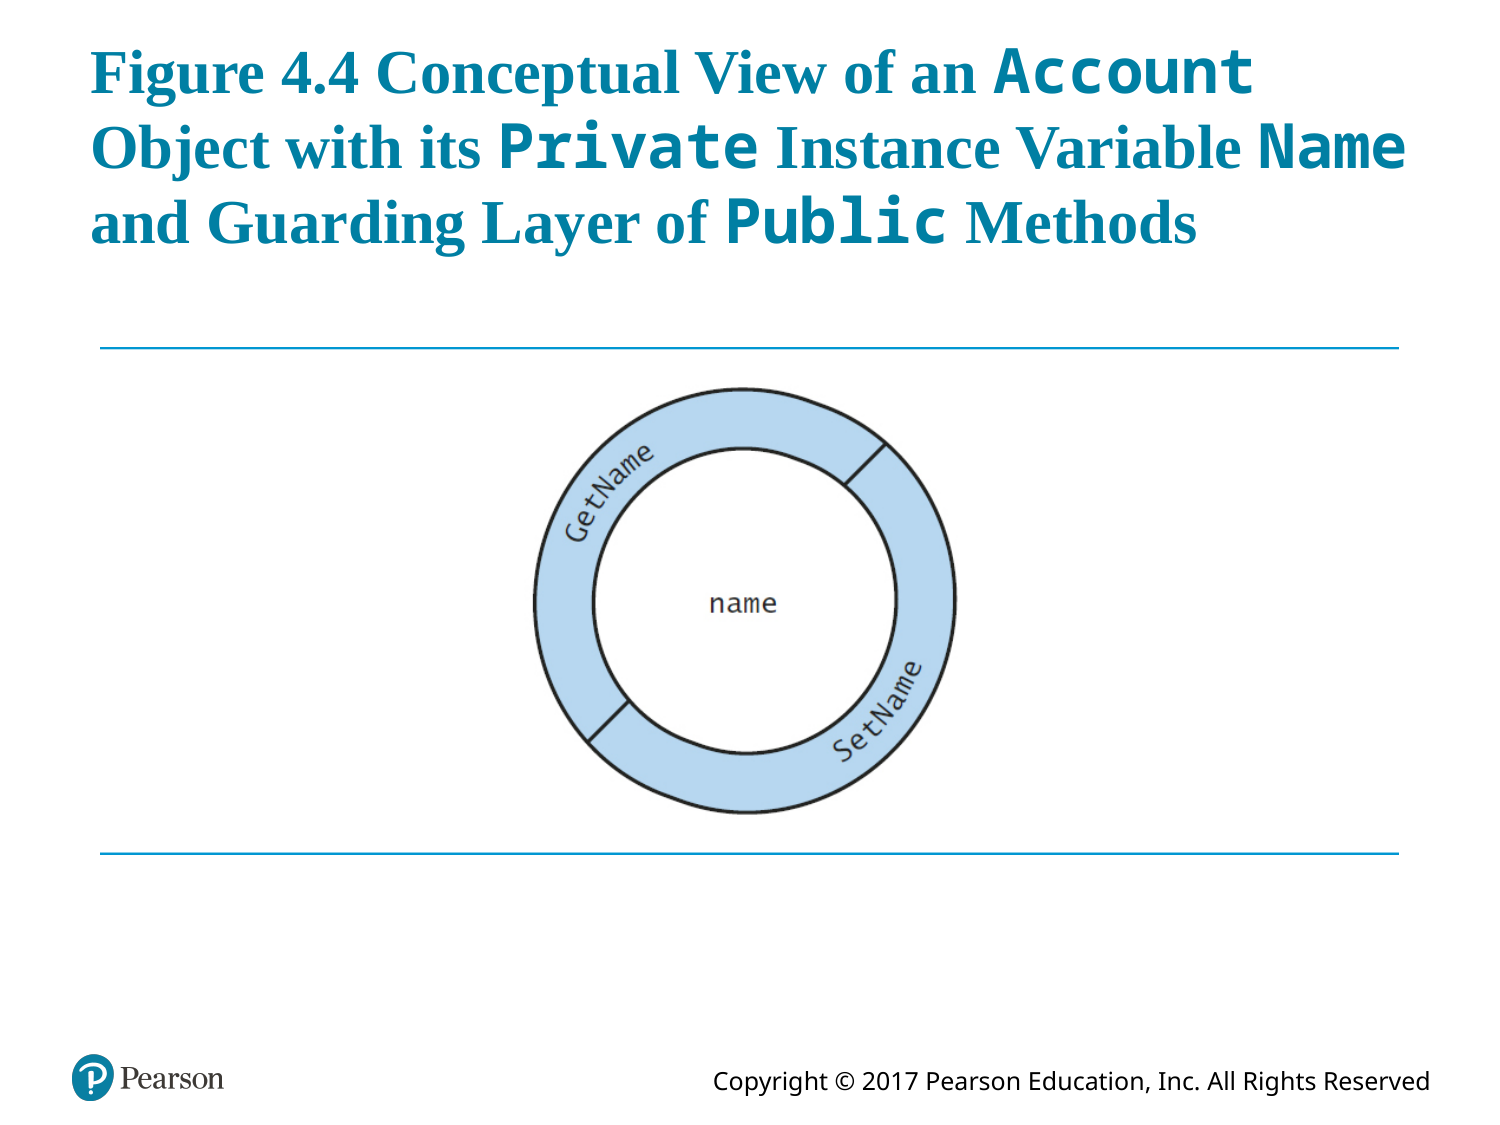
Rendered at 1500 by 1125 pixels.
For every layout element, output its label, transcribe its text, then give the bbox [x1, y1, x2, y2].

title Figure 4.4 Conceptual View of an Account Object with its Private Instance Variable Name and Guarding Layer of Public Methods [75, 37, 1425, 271]
picture [72, 1054, 88, 1070]
picture [80, 1063, 106, 1088]
picture [98, 1054, 224, 1101]
picture [72, 1087, 83, 1101]
picture [100, 350, 1400, 852]
